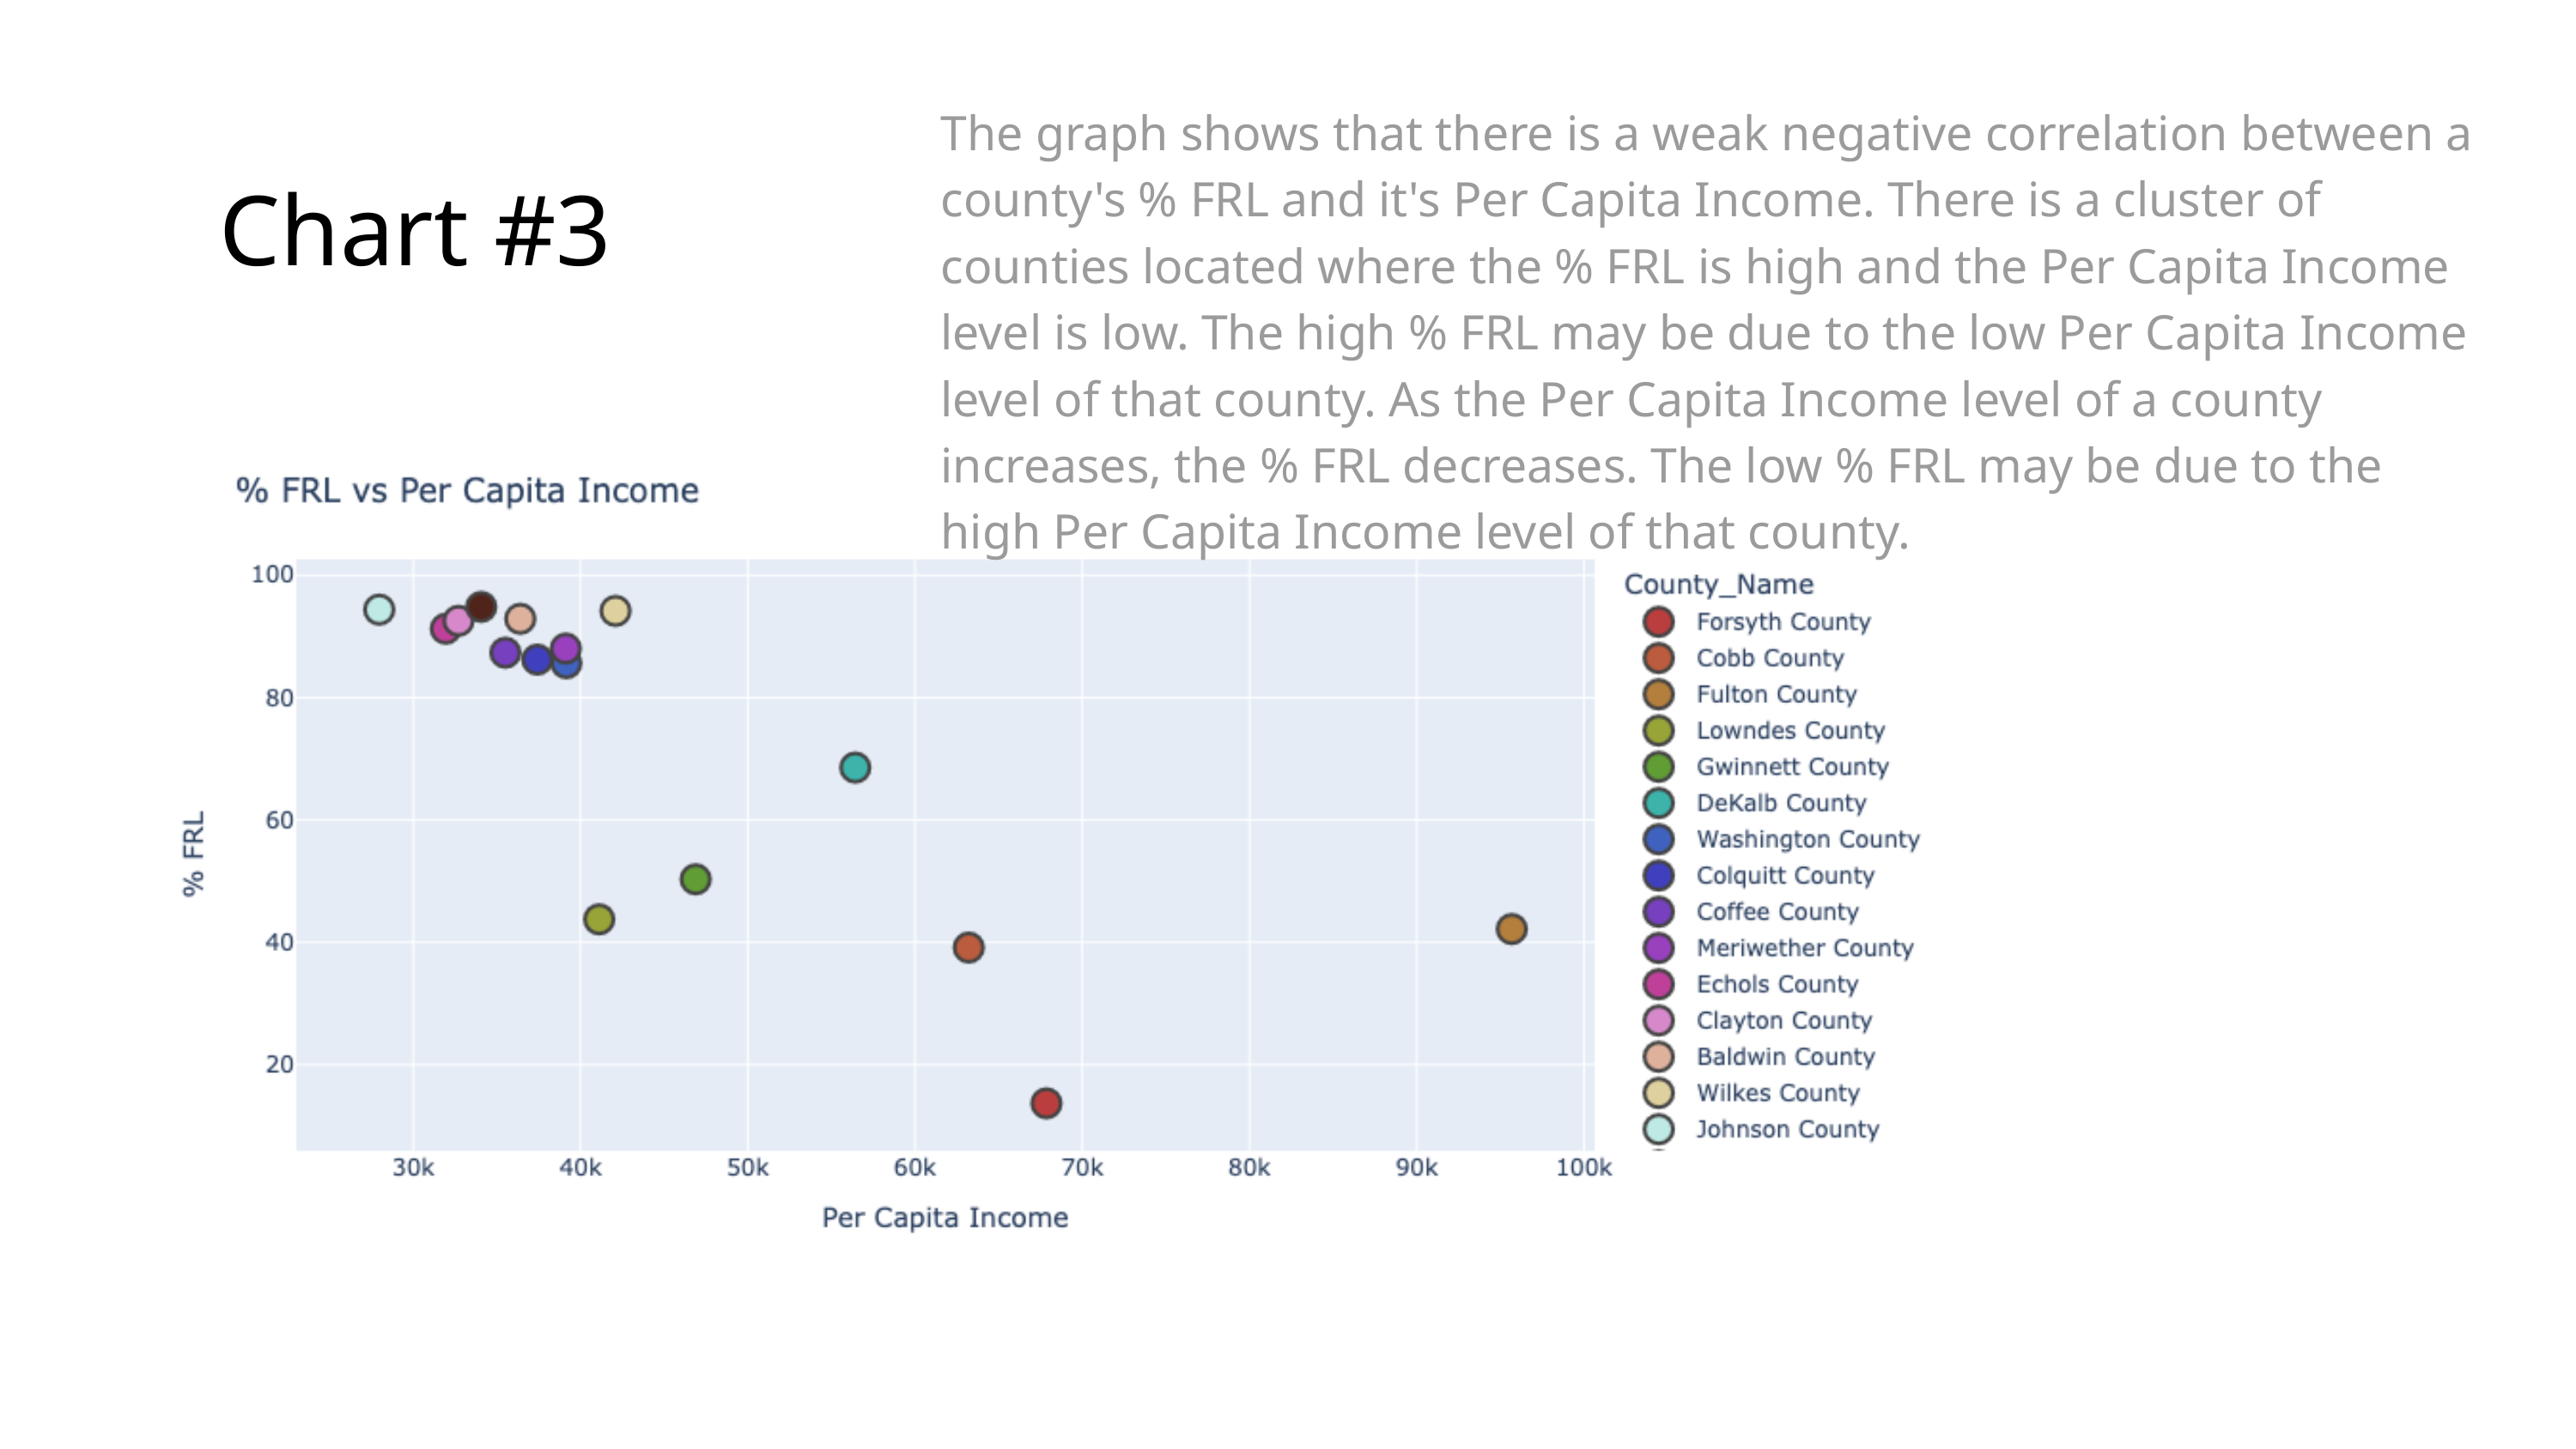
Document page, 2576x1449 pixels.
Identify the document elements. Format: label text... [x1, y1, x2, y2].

text_box The graph shows that there is a weak negative correlation between a county's % FRL and it's Per Capita Income. There is a cluster of counties located where the % FRL is high and the Per Capita Income level is low. The high % FRL may be due to the low Per Capita Income level of that county. As the Per Capita Income level of a county increases, the % FRL decreases. The low % FRL may be due to the high Per Capita Income level of that county. [940, 94, 2496, 559]
picture [144, 446, 1965, 1304]
text_box Chart #3 [219, 179, 940, 285]
